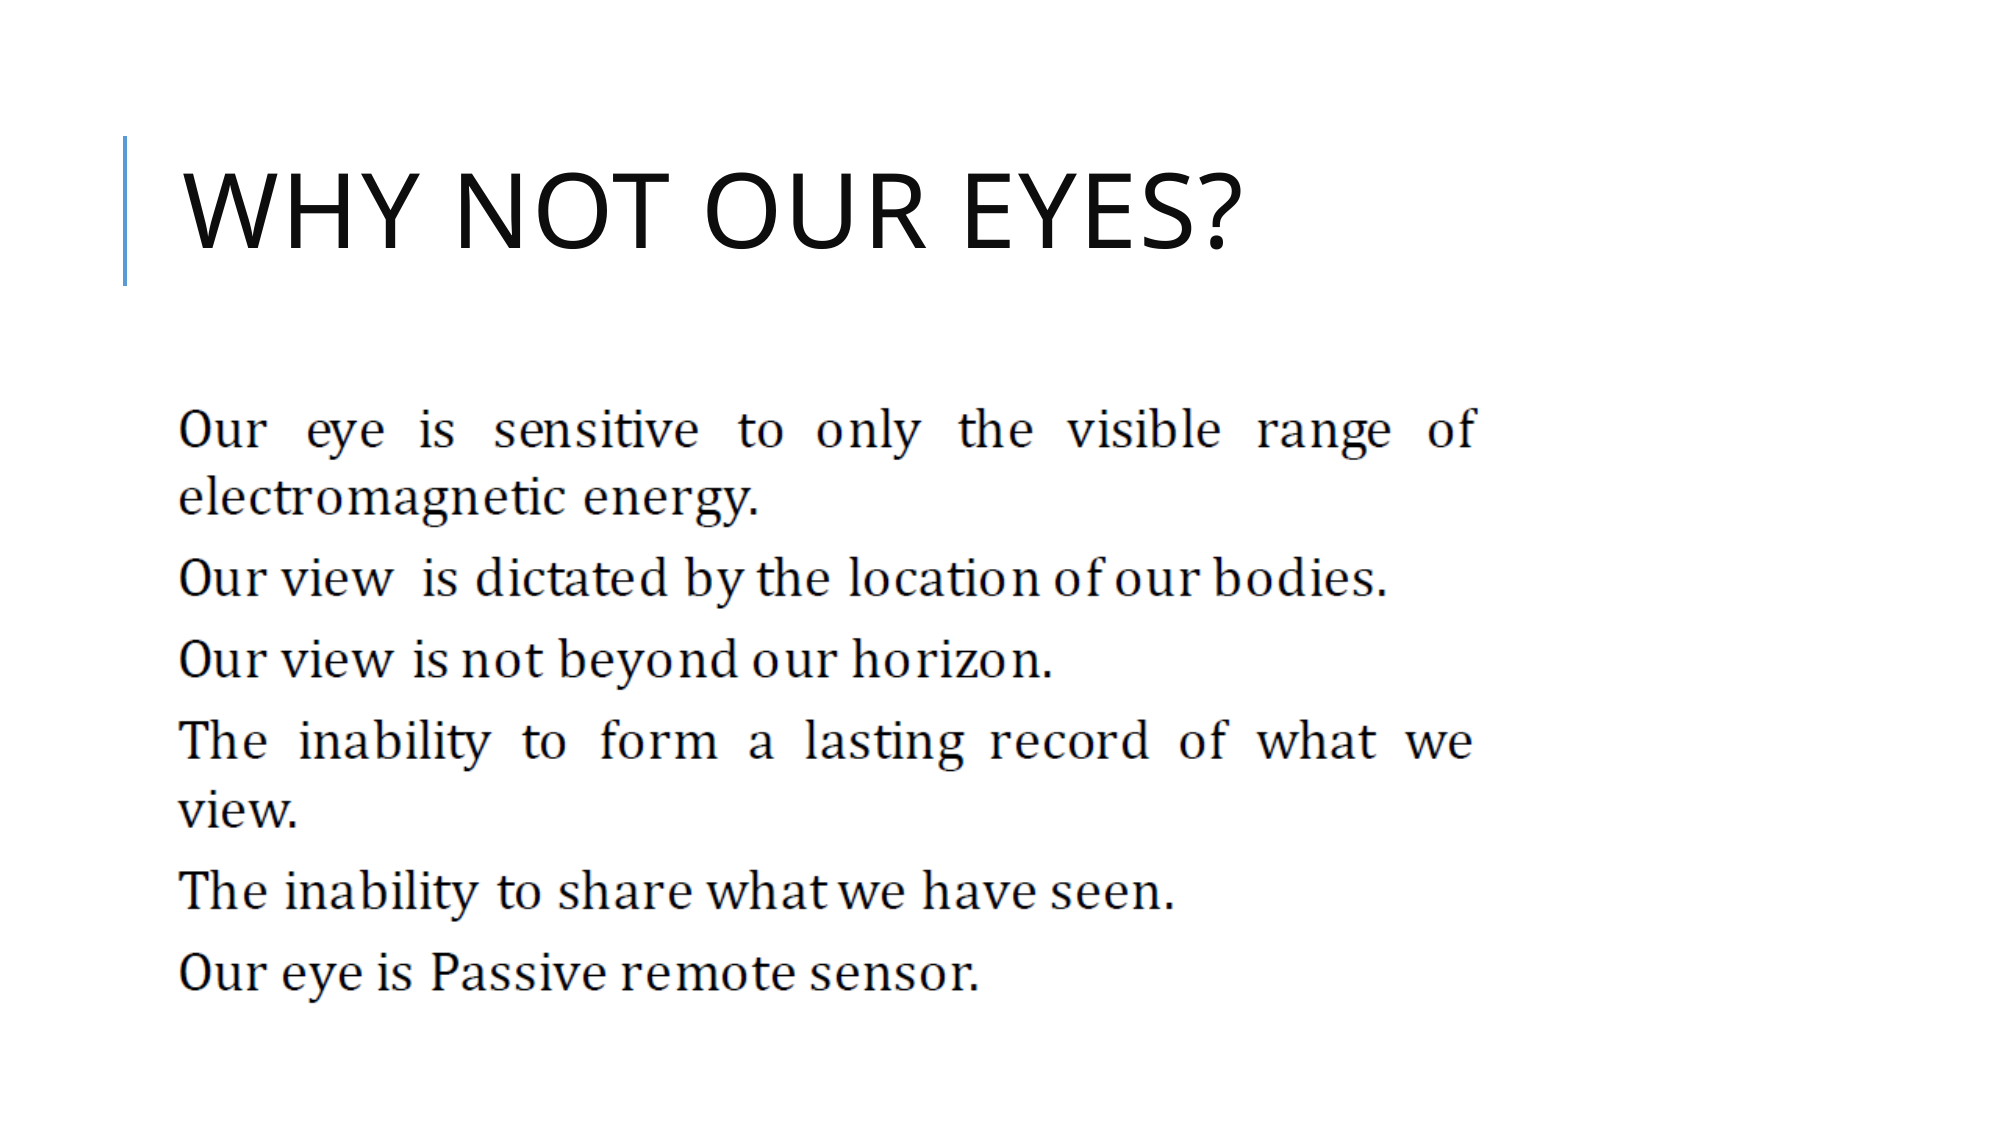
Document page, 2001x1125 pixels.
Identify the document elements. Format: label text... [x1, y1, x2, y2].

picture [167, 399, 1481, 1011]
title Why not our eyes? [168, 96, 1763, 342]
